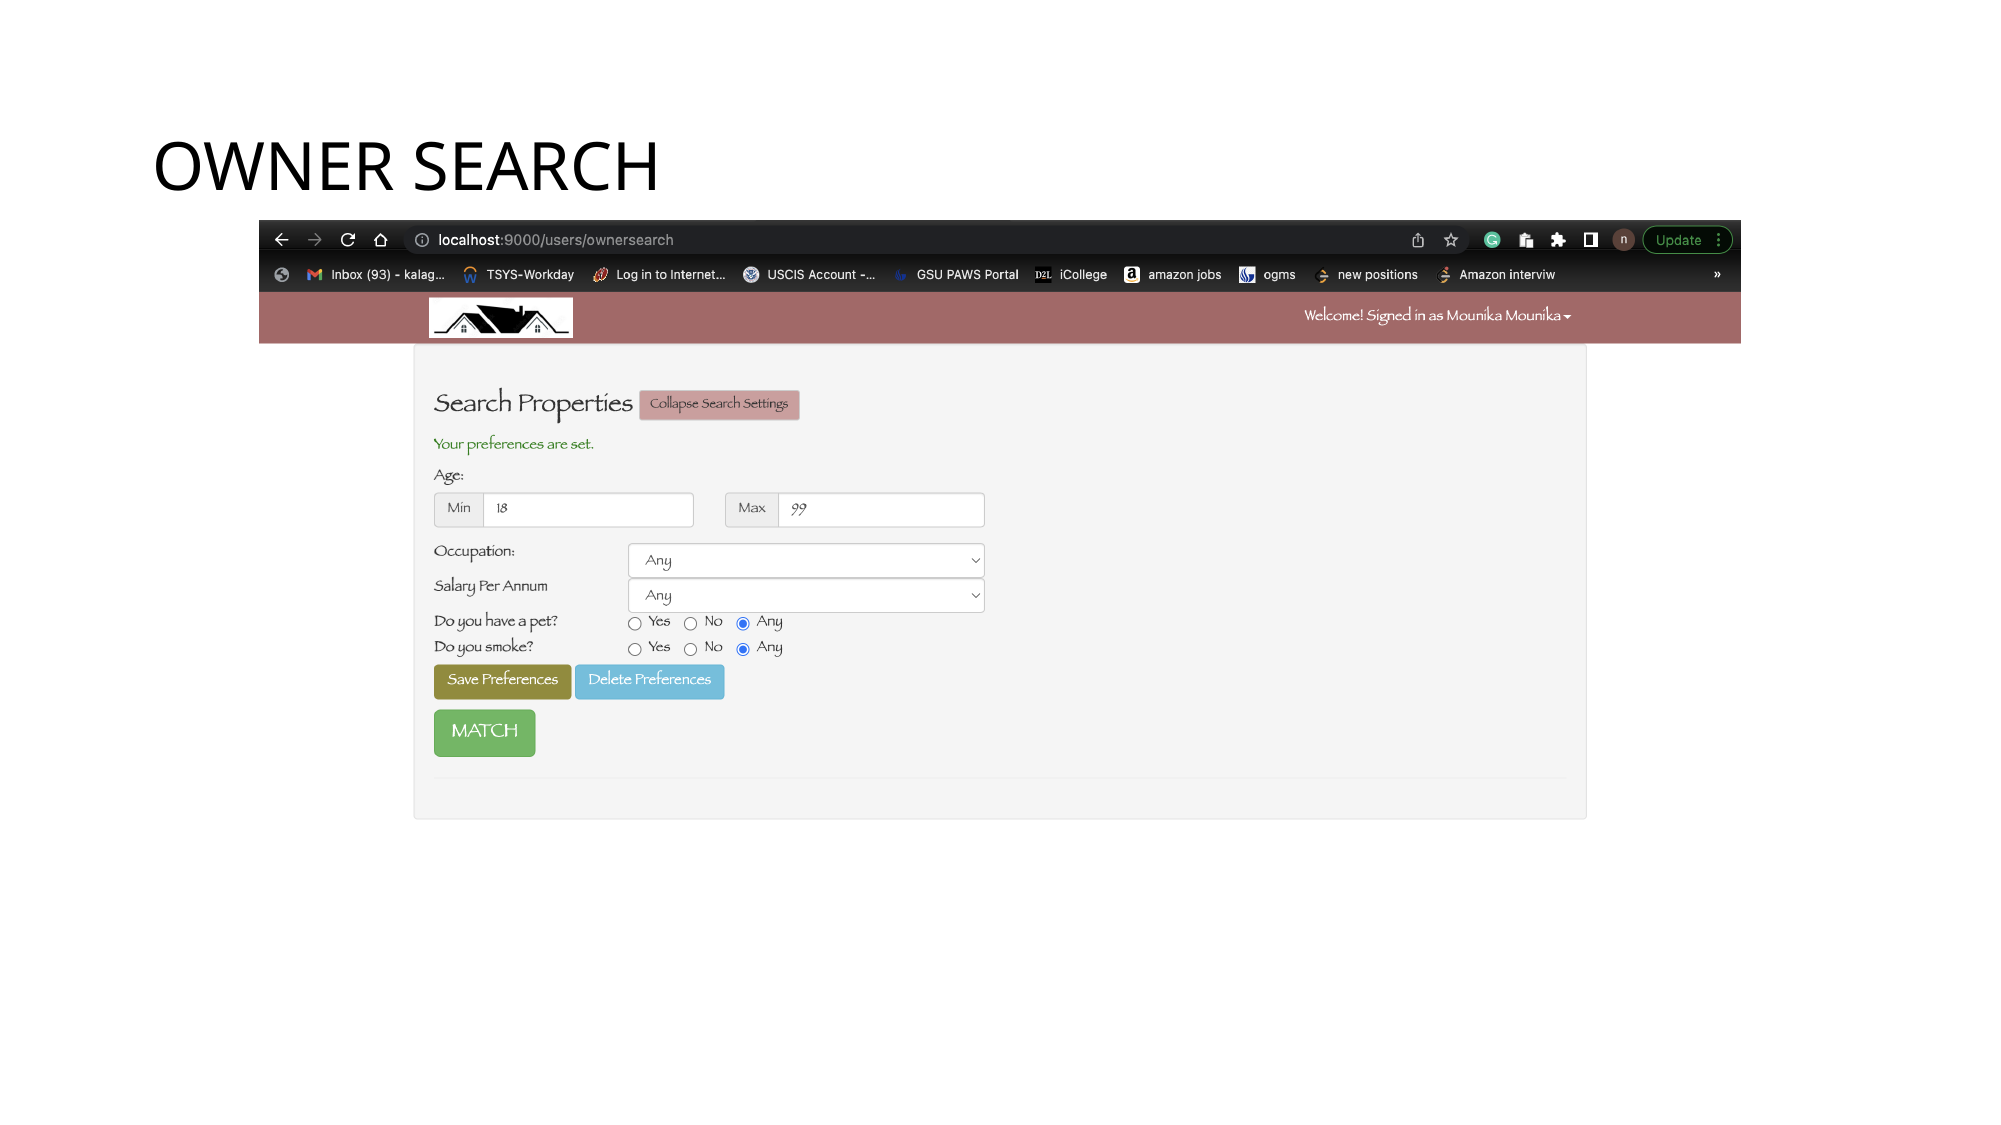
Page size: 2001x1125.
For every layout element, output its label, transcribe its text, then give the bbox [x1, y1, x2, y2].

title OWNER SEARCH [137, 59, 1863, 278]
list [259, 220, 1741, 1103]
